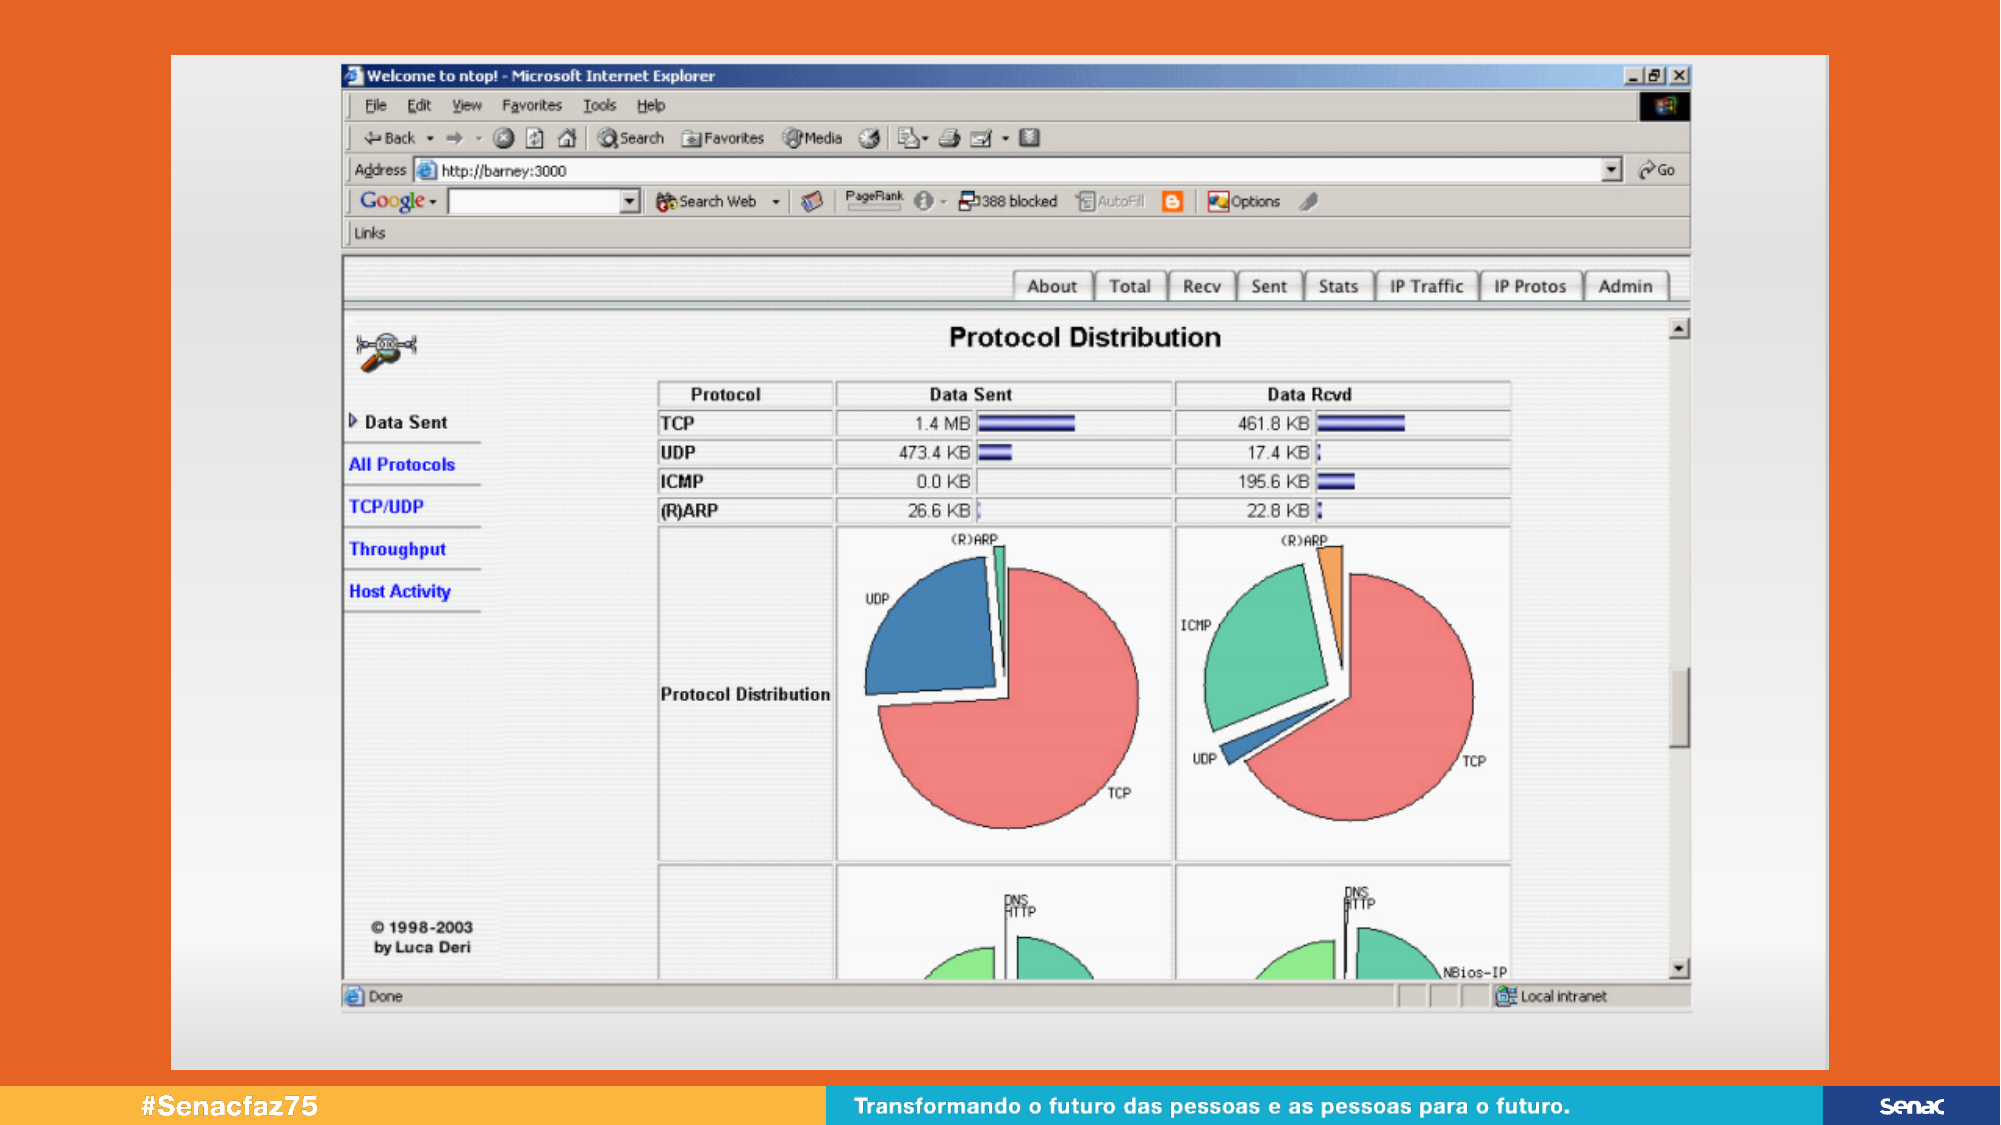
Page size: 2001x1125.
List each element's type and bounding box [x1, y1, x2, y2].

picture [0, 1078, 2000, 1125]
picture [171, 55, 1829, 1070]
